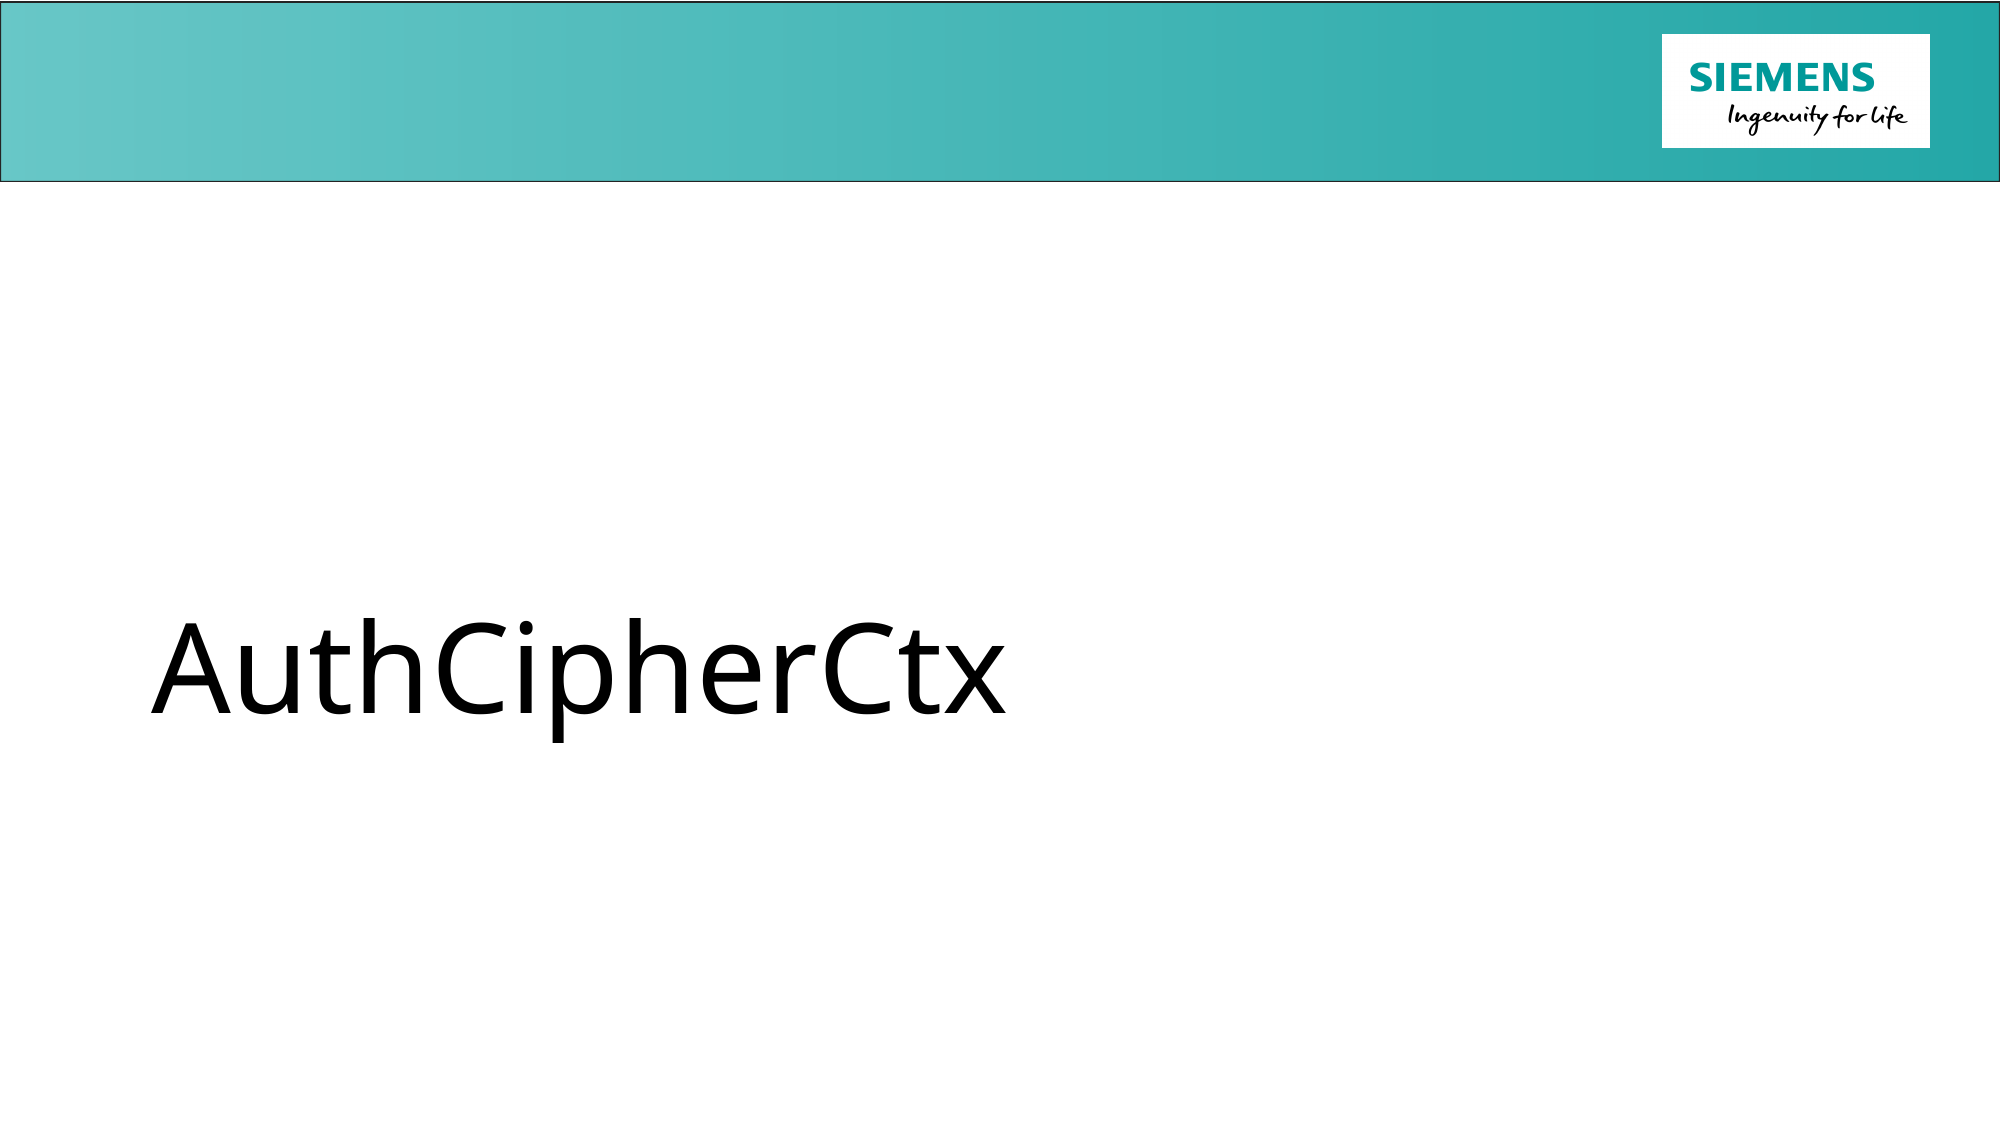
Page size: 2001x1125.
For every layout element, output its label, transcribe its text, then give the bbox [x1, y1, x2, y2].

picture [1662, 34, 1930, 148]
title AuthCipherCtx [136, 280, 1862, 749]
